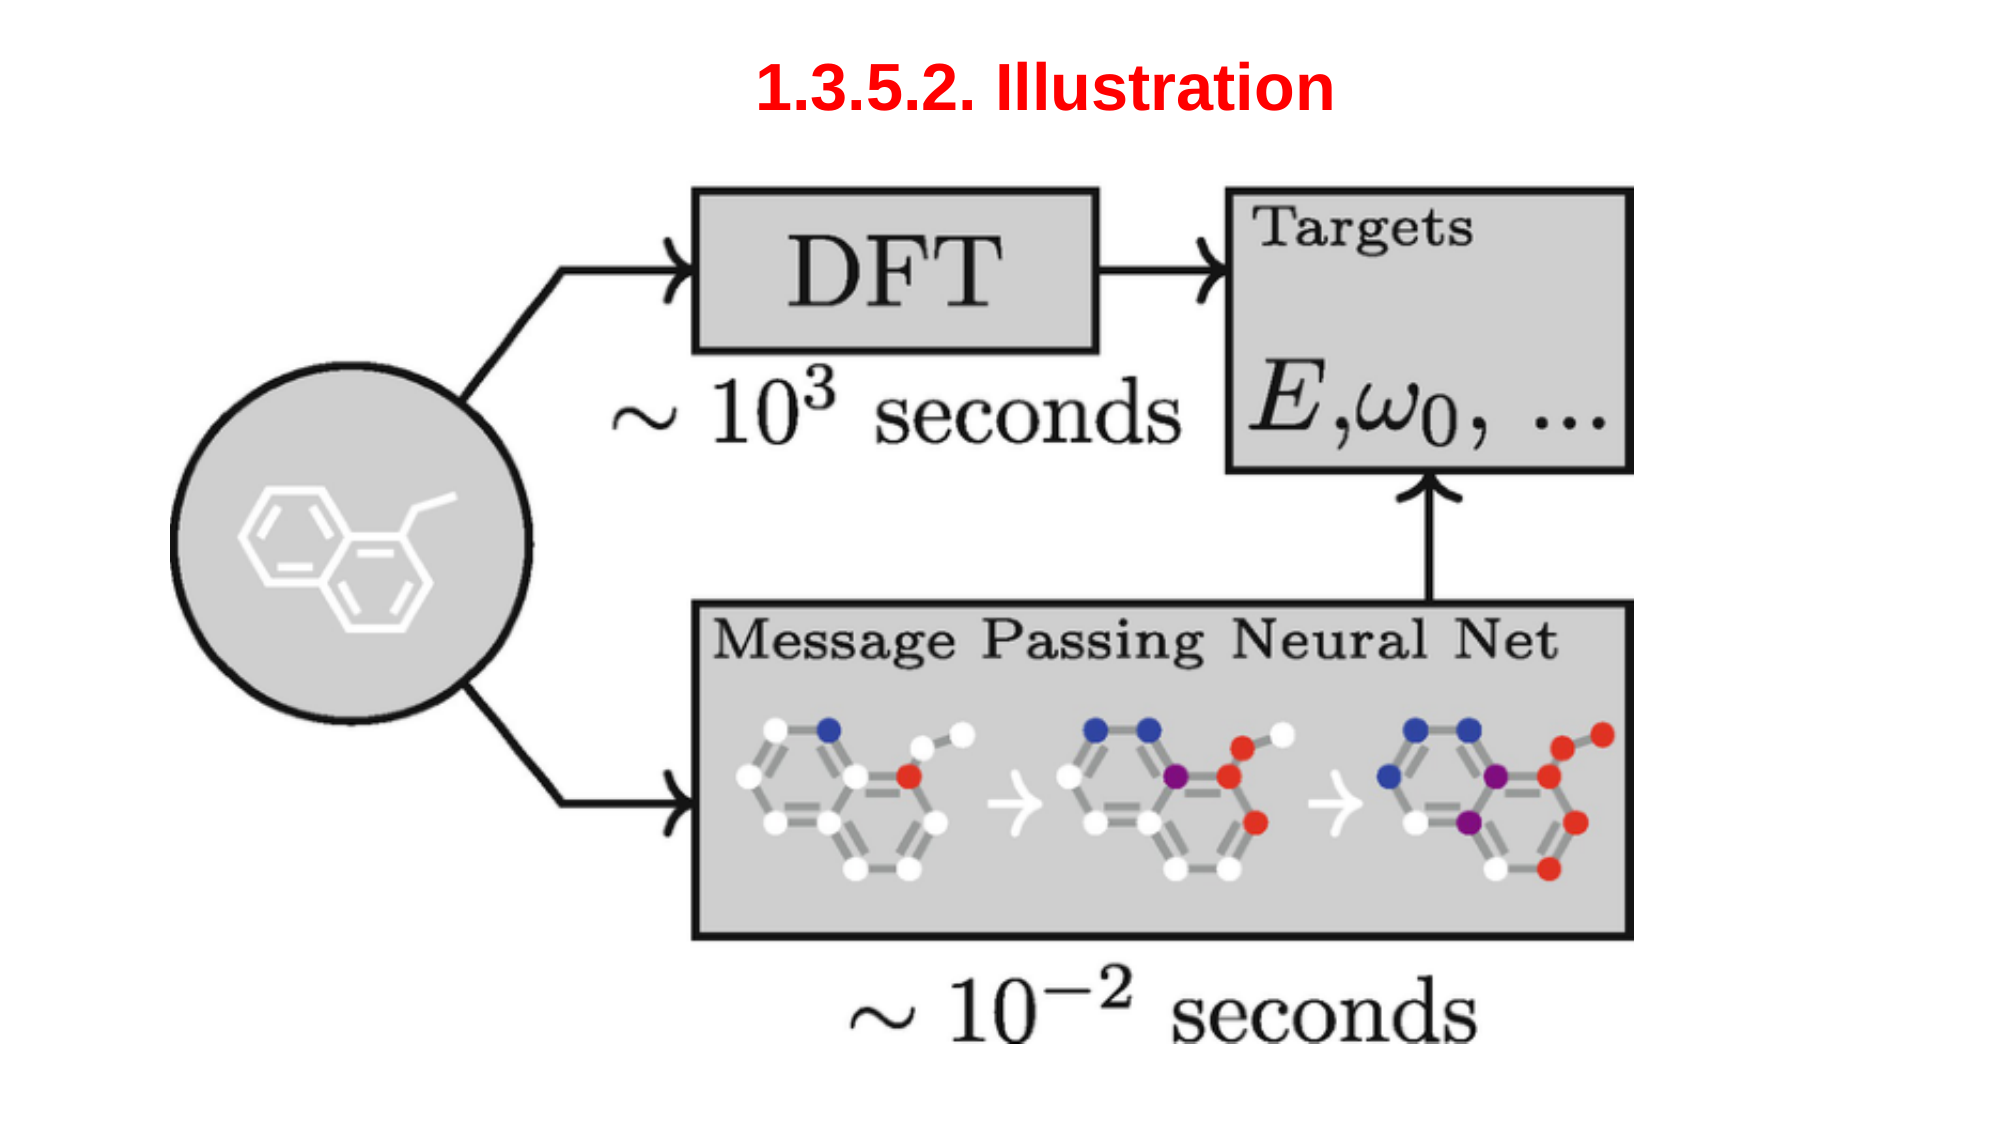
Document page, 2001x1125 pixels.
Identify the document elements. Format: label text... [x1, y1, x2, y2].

text_box 1.3.5.2. Illustration [740, 36, 1634, 132]
picture [170, 180, 1634, 1044]
